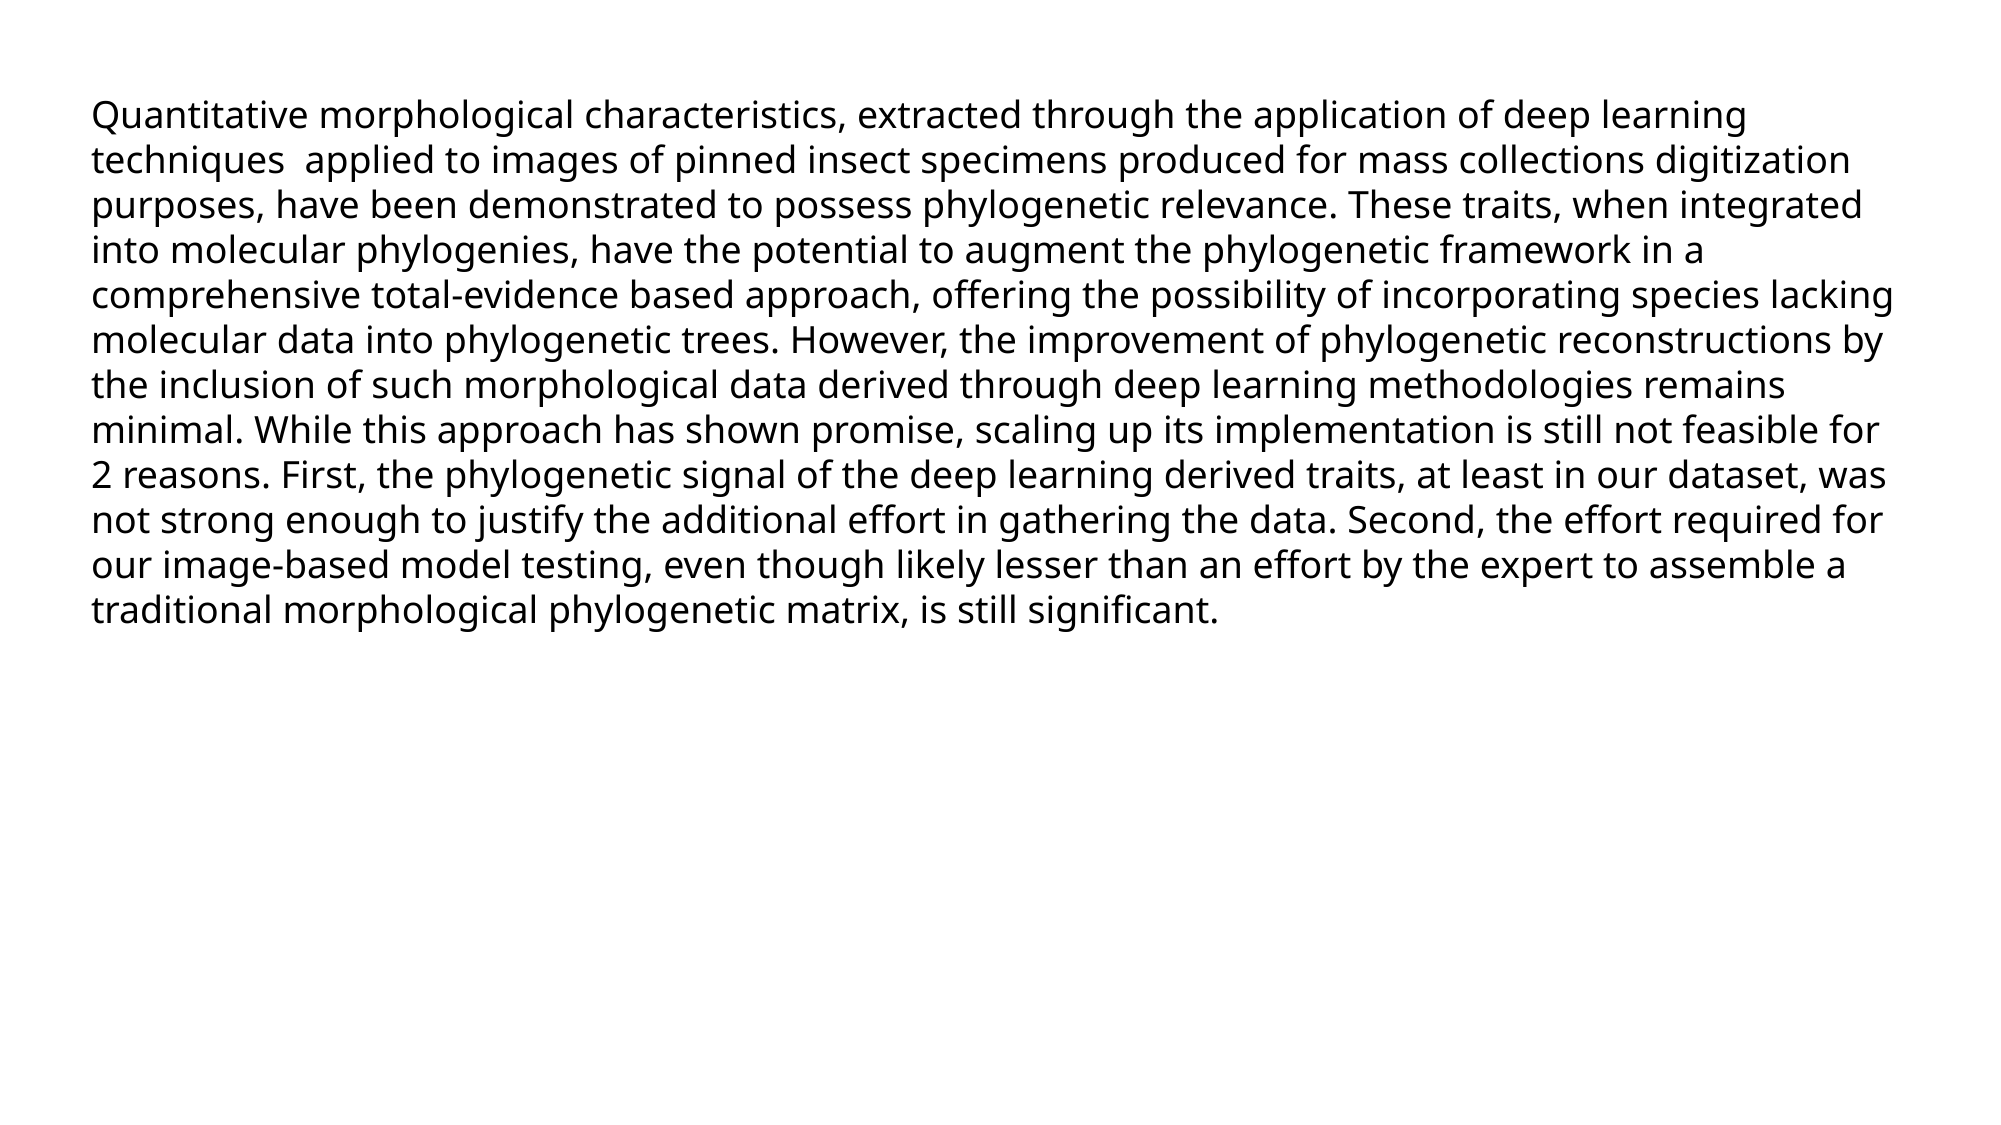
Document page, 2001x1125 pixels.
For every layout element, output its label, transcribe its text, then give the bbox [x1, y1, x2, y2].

text_box Quantitative morphological characteristics, extracted through the application of deep learning techniques applied to images of pinned insect specimens produced for mass collections digitization purposes, have been demonstrated to possess phylogenetic relevance. These traits, when integrated into molecular phylogenies, have the potential to augment the phylogenetic framework in a comprehensive total‐evidence based approach, offering the possibility of incorporating species lacking molecular data into phylogenetic trees. However, the improvement of phylogenetic reconstructions by the inclusion of such morphological data derived through deep learning methodologies remains minimal. While this approach has shown promise, scaling up its implementation is still not feasible for 2 reasons. First, the phylogenetic signal of the deep learning derived traits, at least in our dataset, was not strong enough to justify the additional effort in gathering the data. Second, the effort required for our image‐based model testing, even though likely lesser than an effort by the expert to assemble a traditional morphological phylogenetic matrix, is still significant. [76, 83, 1924, 638]
